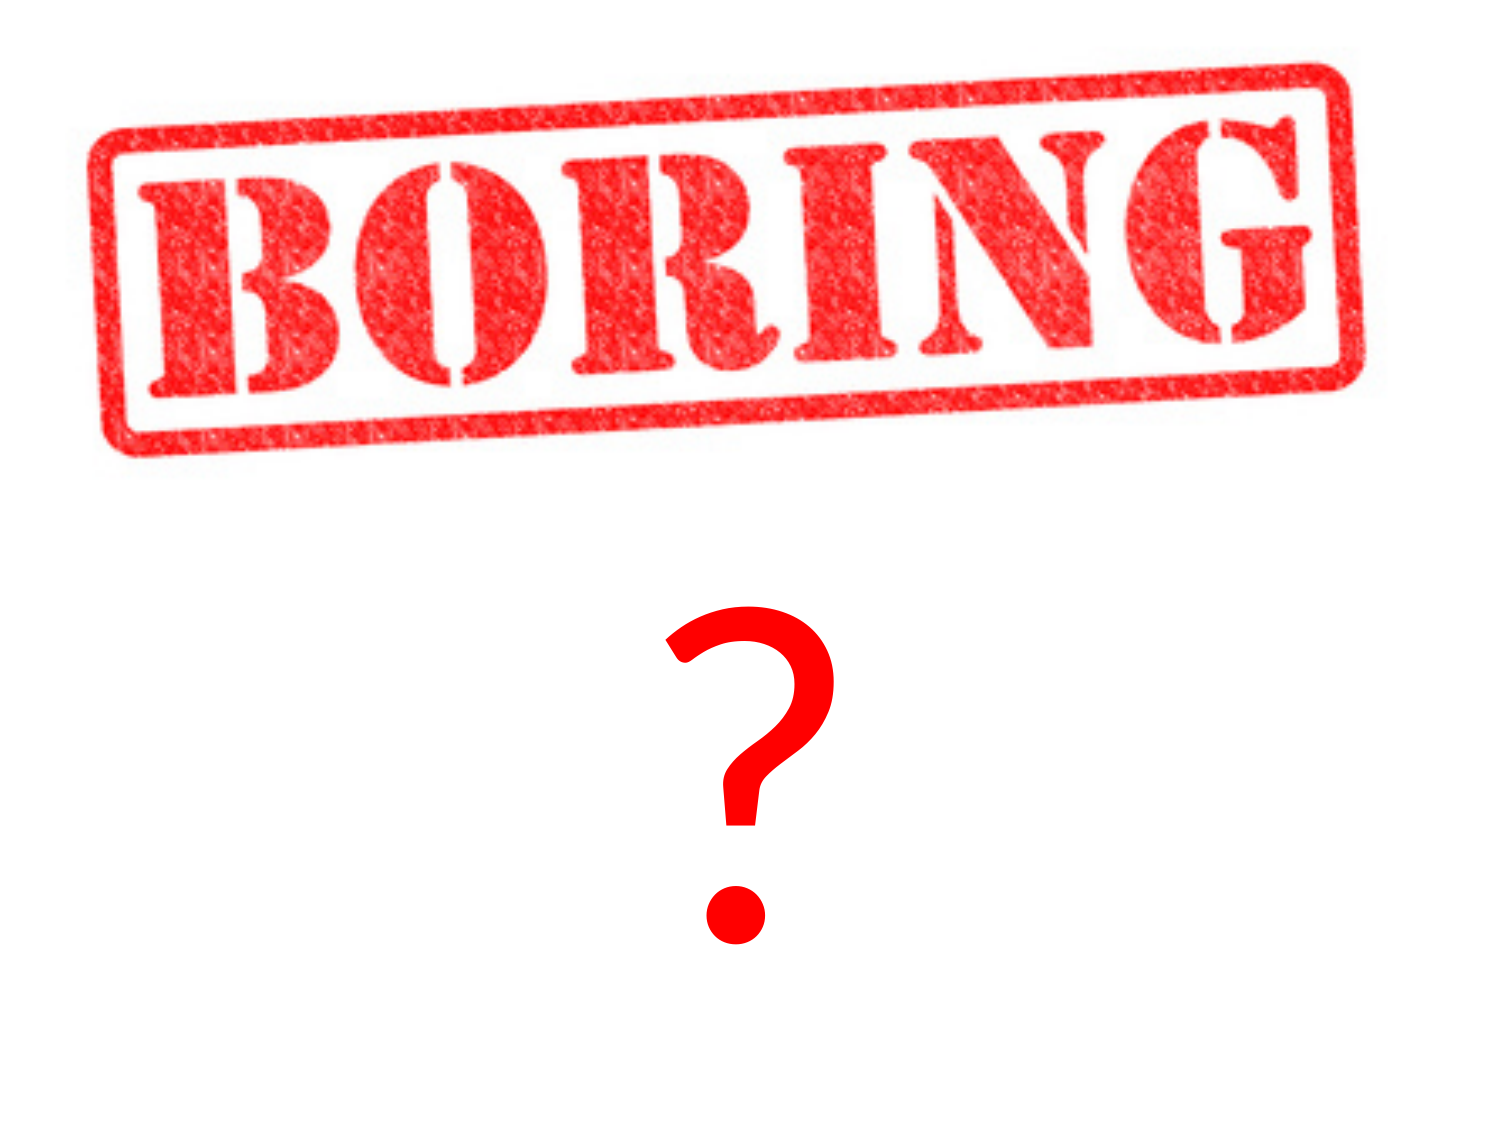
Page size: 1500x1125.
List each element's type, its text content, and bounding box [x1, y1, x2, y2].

picture [41, 30, 1428, 504]
text_box ? [621, 513, 878, 1047]
